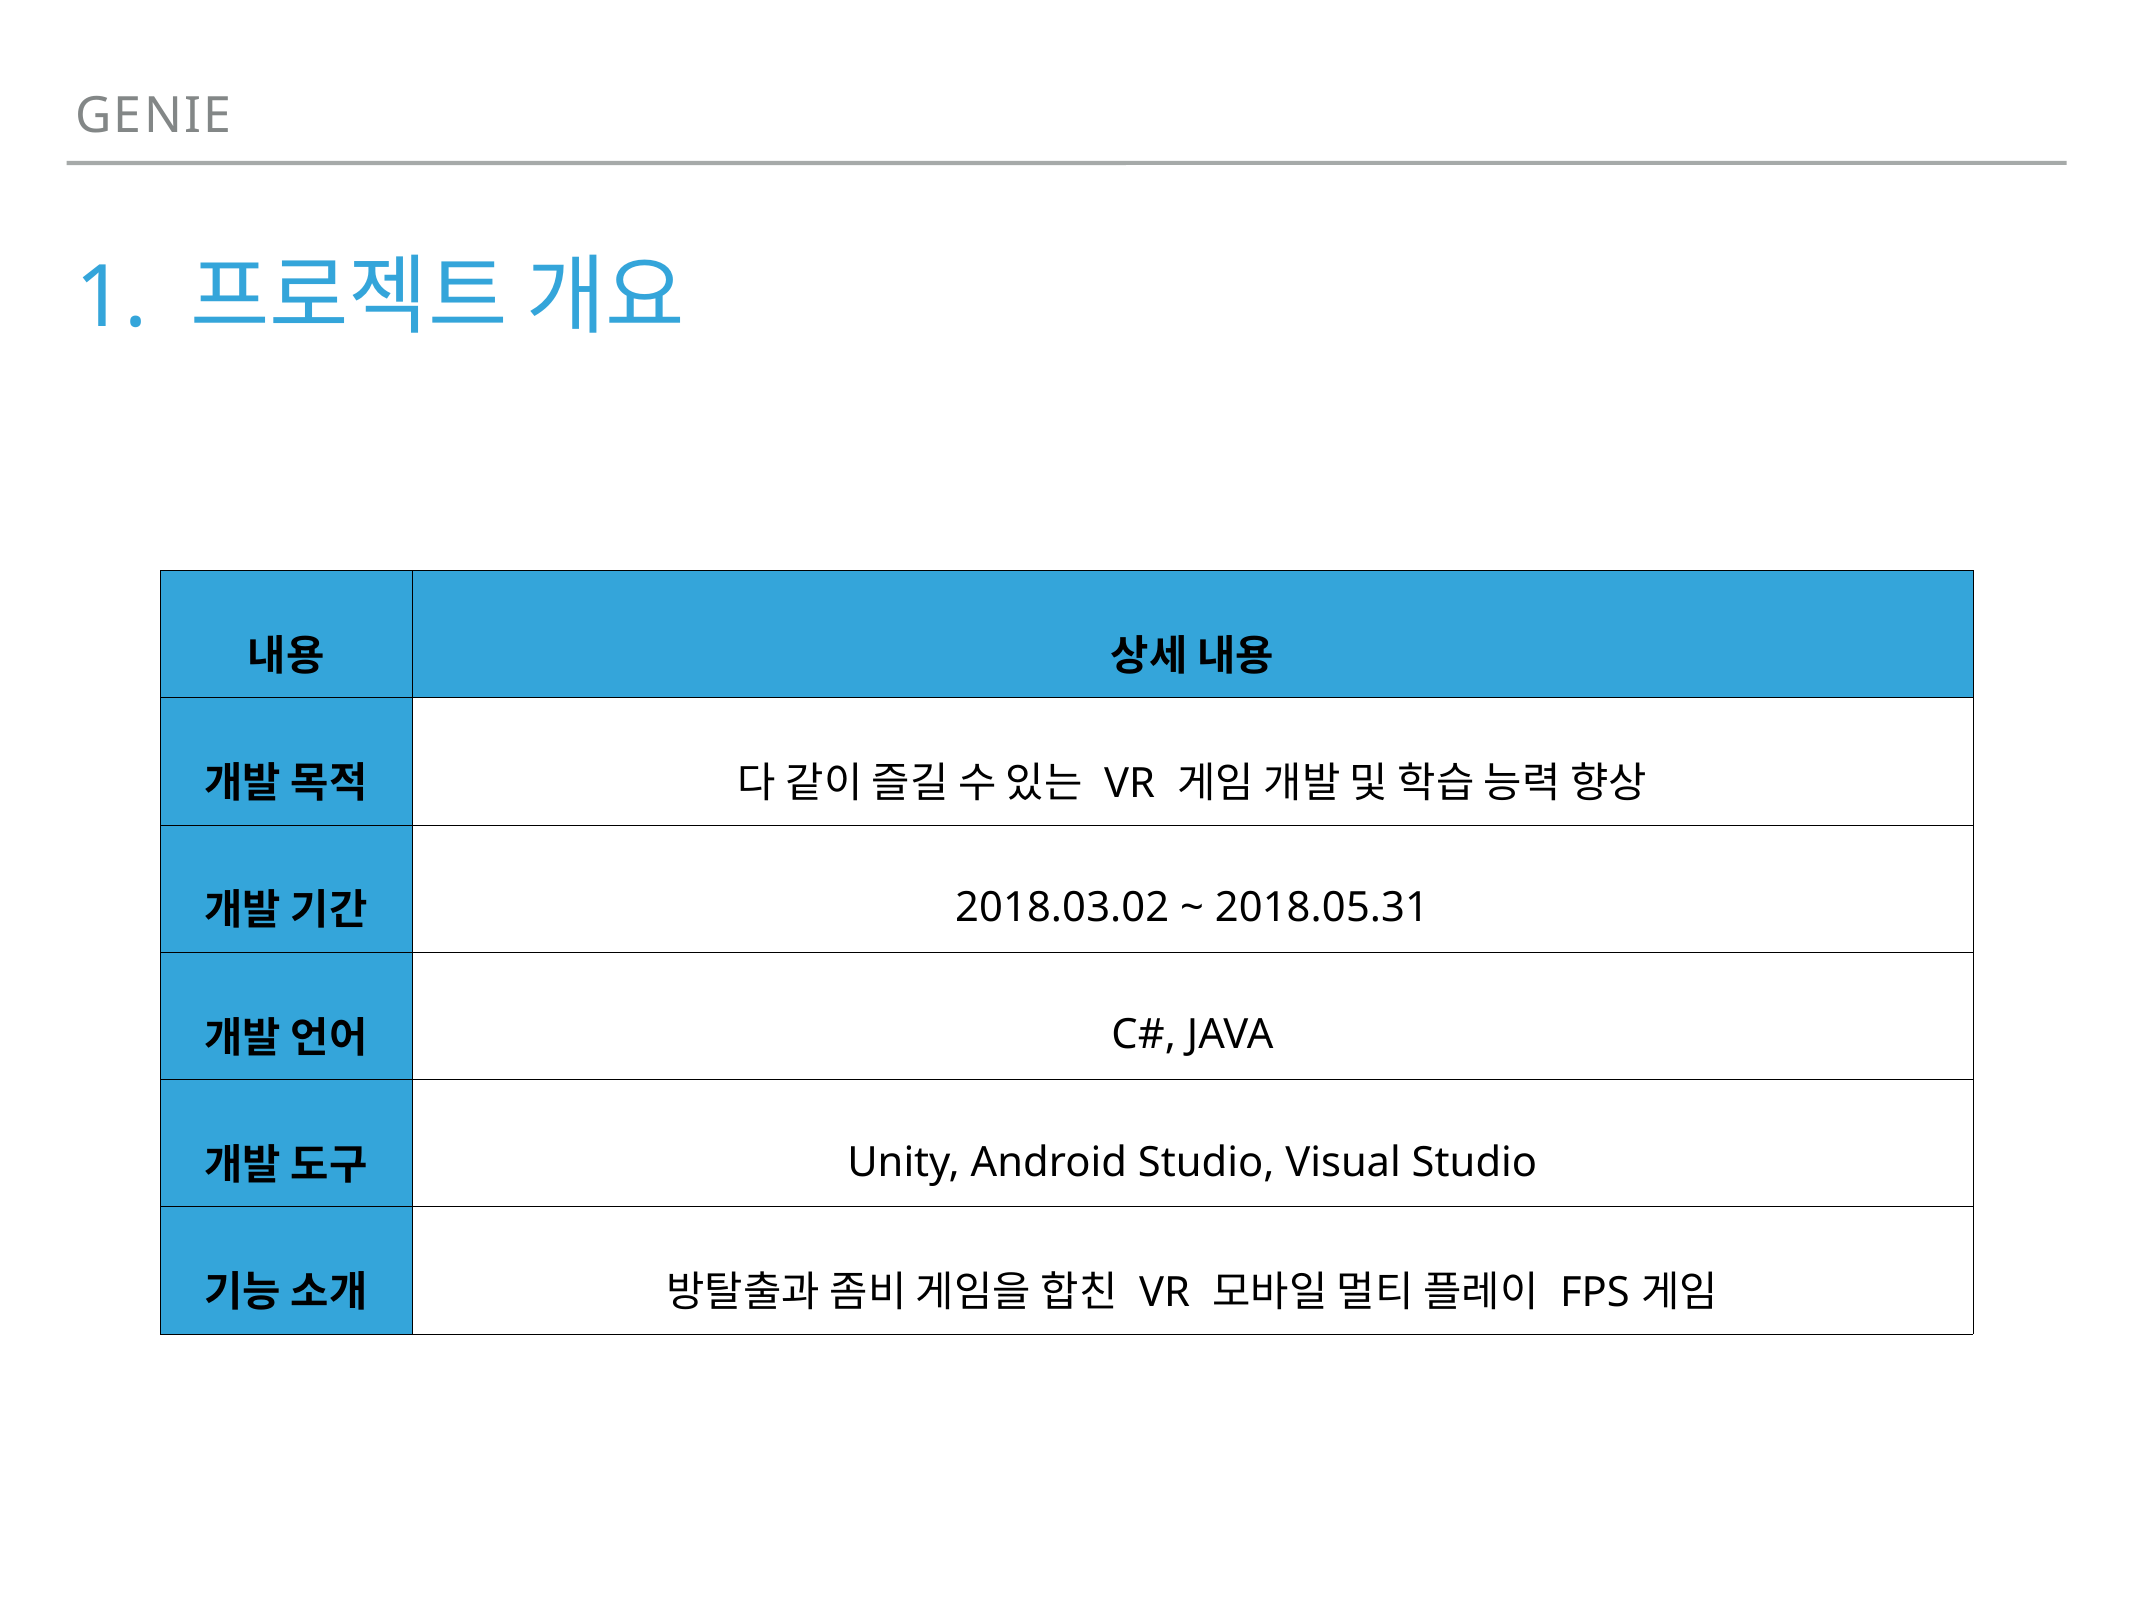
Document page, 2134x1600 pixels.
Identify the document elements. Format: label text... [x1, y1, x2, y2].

table_cell 개발 기간 [161, 826, 412, 952]
list Genie [66, 84, 1901, 151]
table_cell 개발 목적 [161, 698, 412, 825]
table_cell Unity, Android Studio, Visual Studio [413, 1080, 1973, 1206]
table_cell 개발 언어 [161, 953, 412, 1079]
table_cell C#, JAVA [413, 953, 1973, 1079]
table_cell 다 같이 즐길 수 있는 VR 게임 개발 및 학습 능력 향상 [413, 698, 1973, 825]
table_header 상세 내용 [413, 571, 1973, 697]
table_cell 기능 소개 [161, 1207, 412, 1334]
table_cell 2018.03.02 ~ 2018.05.31 [413, 826, 1973, 952]
table_cell 방탈출과 좀비 게임을 합친 VR 모바일 멀티 플레이 FPS게임 [413, 1207, 1973, 1334]
table_header 내용 [161, 571, 412, 697]
table_cell 개발 도구 [161, 1080, 412, 1206]
title 1. 프로젝트 개요 [66, 251, 2068, 372]
